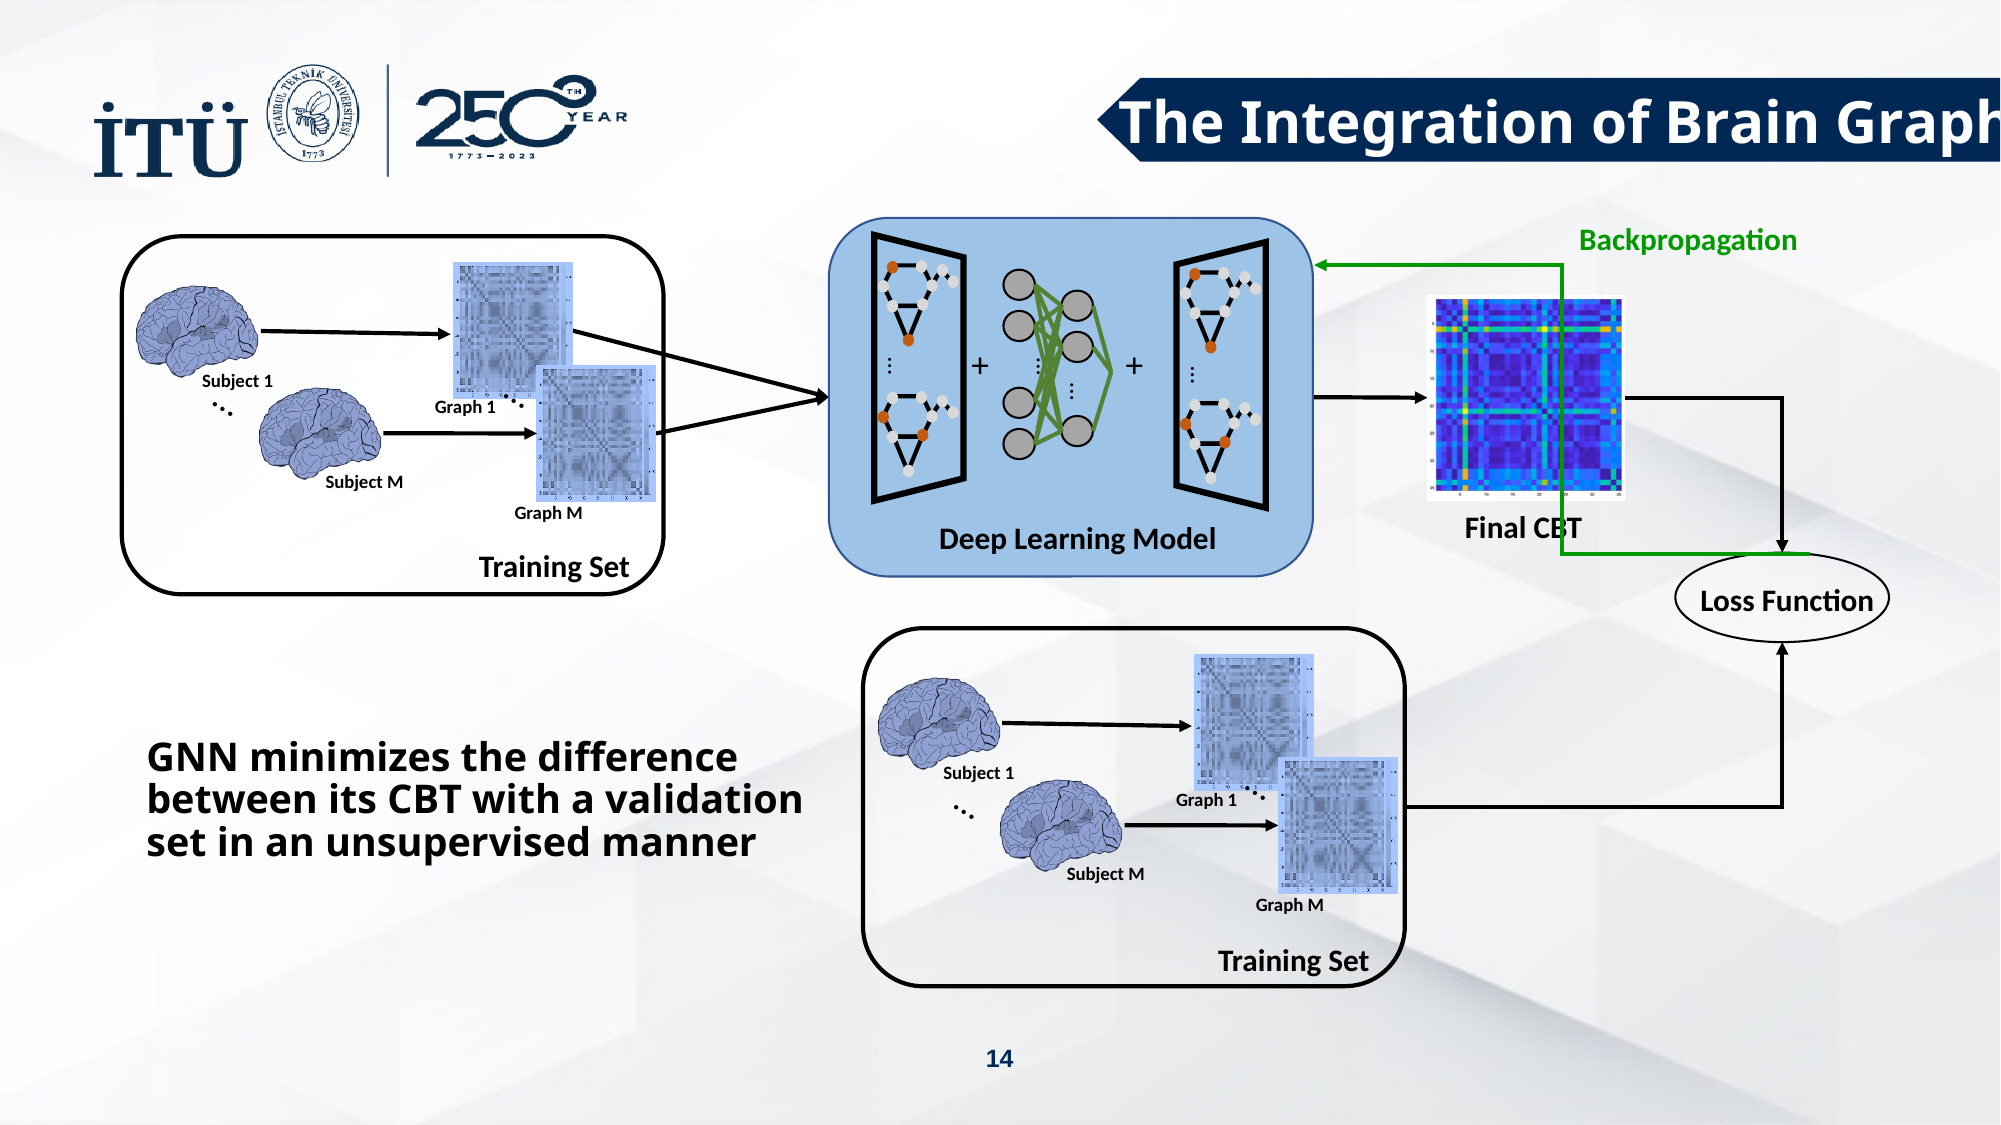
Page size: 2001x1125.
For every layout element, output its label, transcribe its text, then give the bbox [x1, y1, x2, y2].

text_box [828, 217, 1313, 577]
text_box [657, 397, 828, 434]
picture [0, 0, 2001, 1125]
text_box [863, 628, 1405, 987]
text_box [1675, 552, 1900, 643]
text_box GNN minimizes the difference between its CBT with a validation set in an unsupervised manner [131, 641, 822, 961]
text_box Training Set [444, 538, 665, 592]
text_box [1314, 265, 1810, 555]
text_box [1404, 642, 1783, 808]
text_box Training Set [1183, 932, 1405, 985]
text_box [260, 330, 451, 335]
text_box [121, 236, 664, 595]
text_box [1002, 722, 1192, 727]
text_box The Integration of Brain Graphs [1104, 77, 2000, 163]
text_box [573, 330, 828, 397]
text_box Backpropagation [1559, 212, 1817, 265]
text_box 14 [788, 1035, 1212, 1081]
